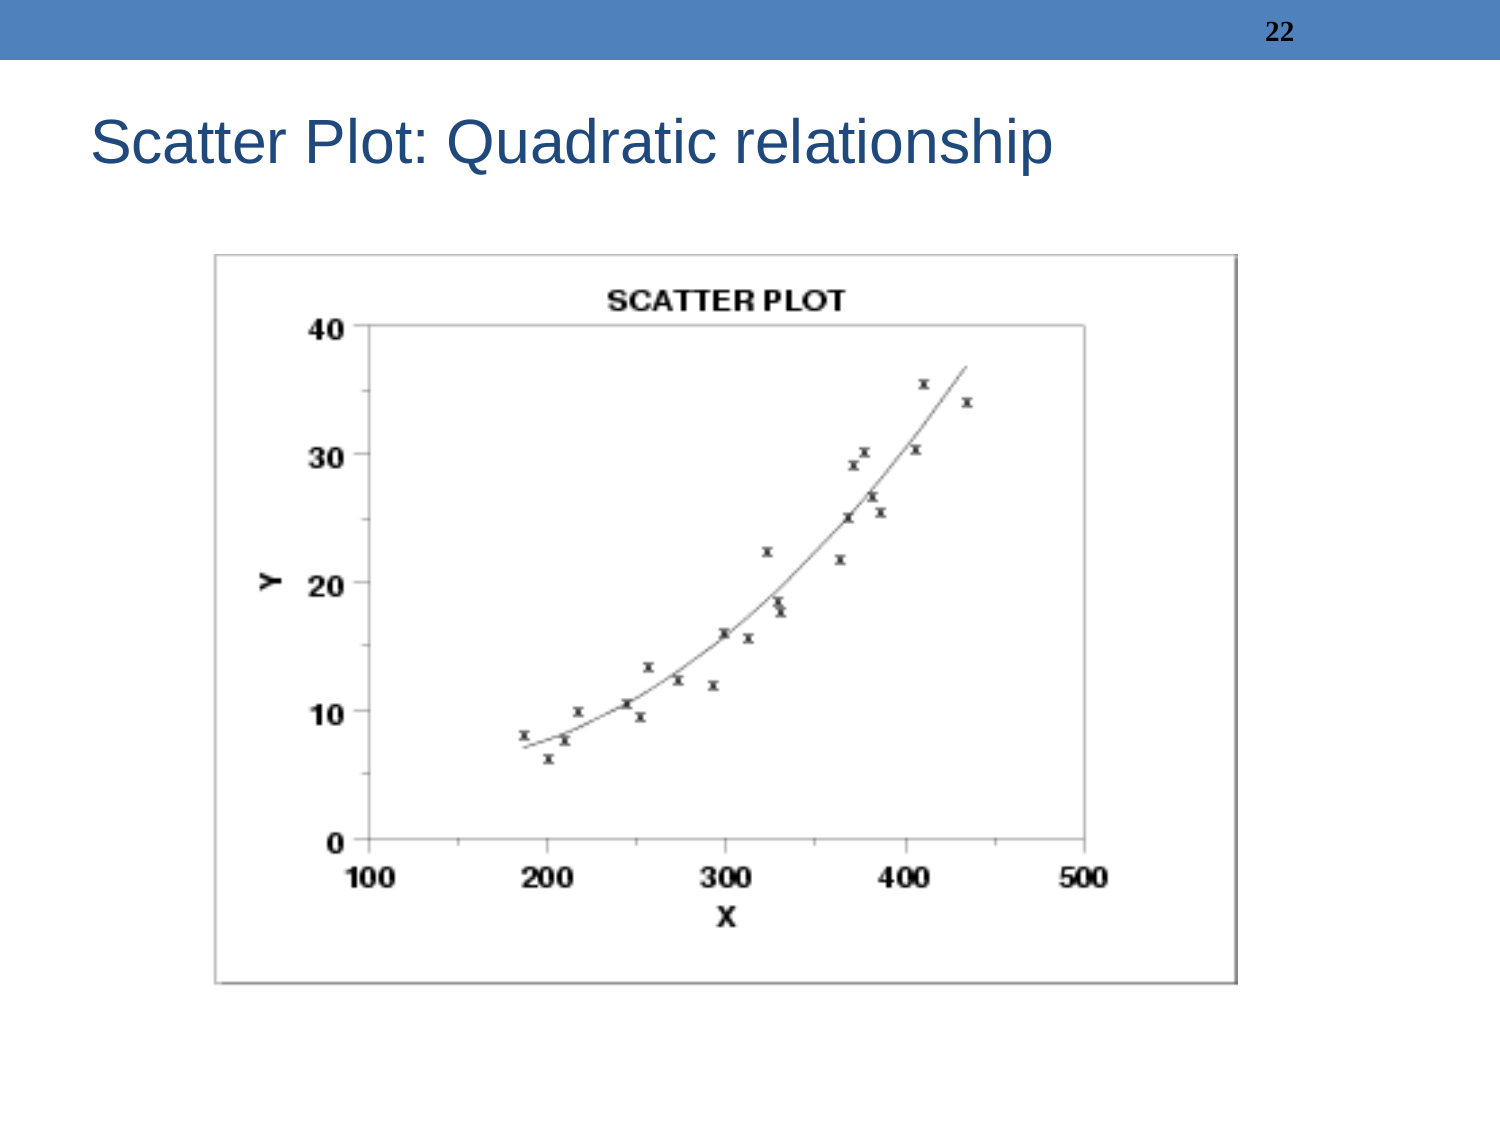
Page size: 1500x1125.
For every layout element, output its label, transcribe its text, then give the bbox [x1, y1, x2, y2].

text_box ‹#› [1250, 3, 1425, 57]
title Scatter Plot: Quadratic relationship [75, 57, 1425, 220]
picture [212, 253, 1238, 988]
